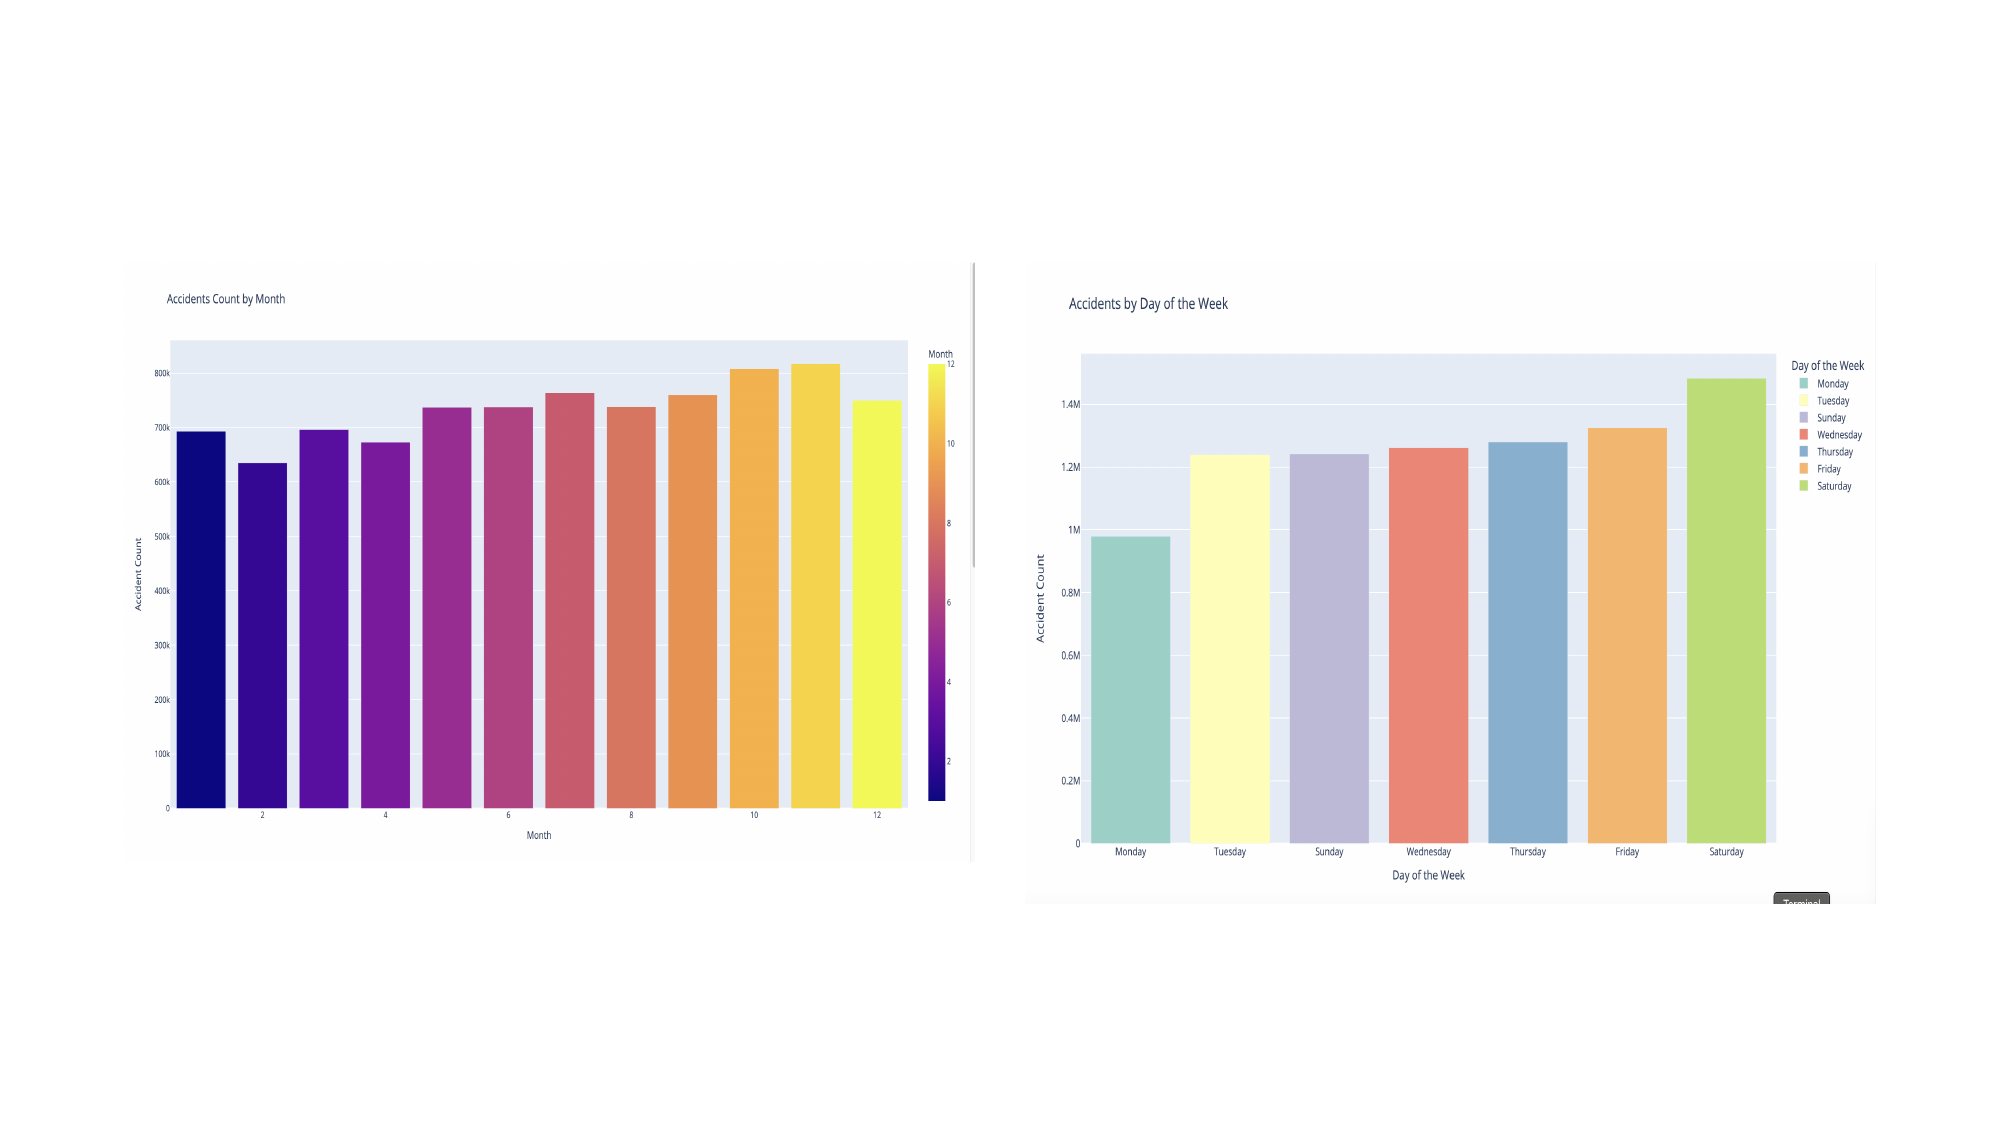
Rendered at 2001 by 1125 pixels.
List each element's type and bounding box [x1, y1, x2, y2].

picture [124, 262, 975, 862]
picture [1025, 262, 1876, 904]
